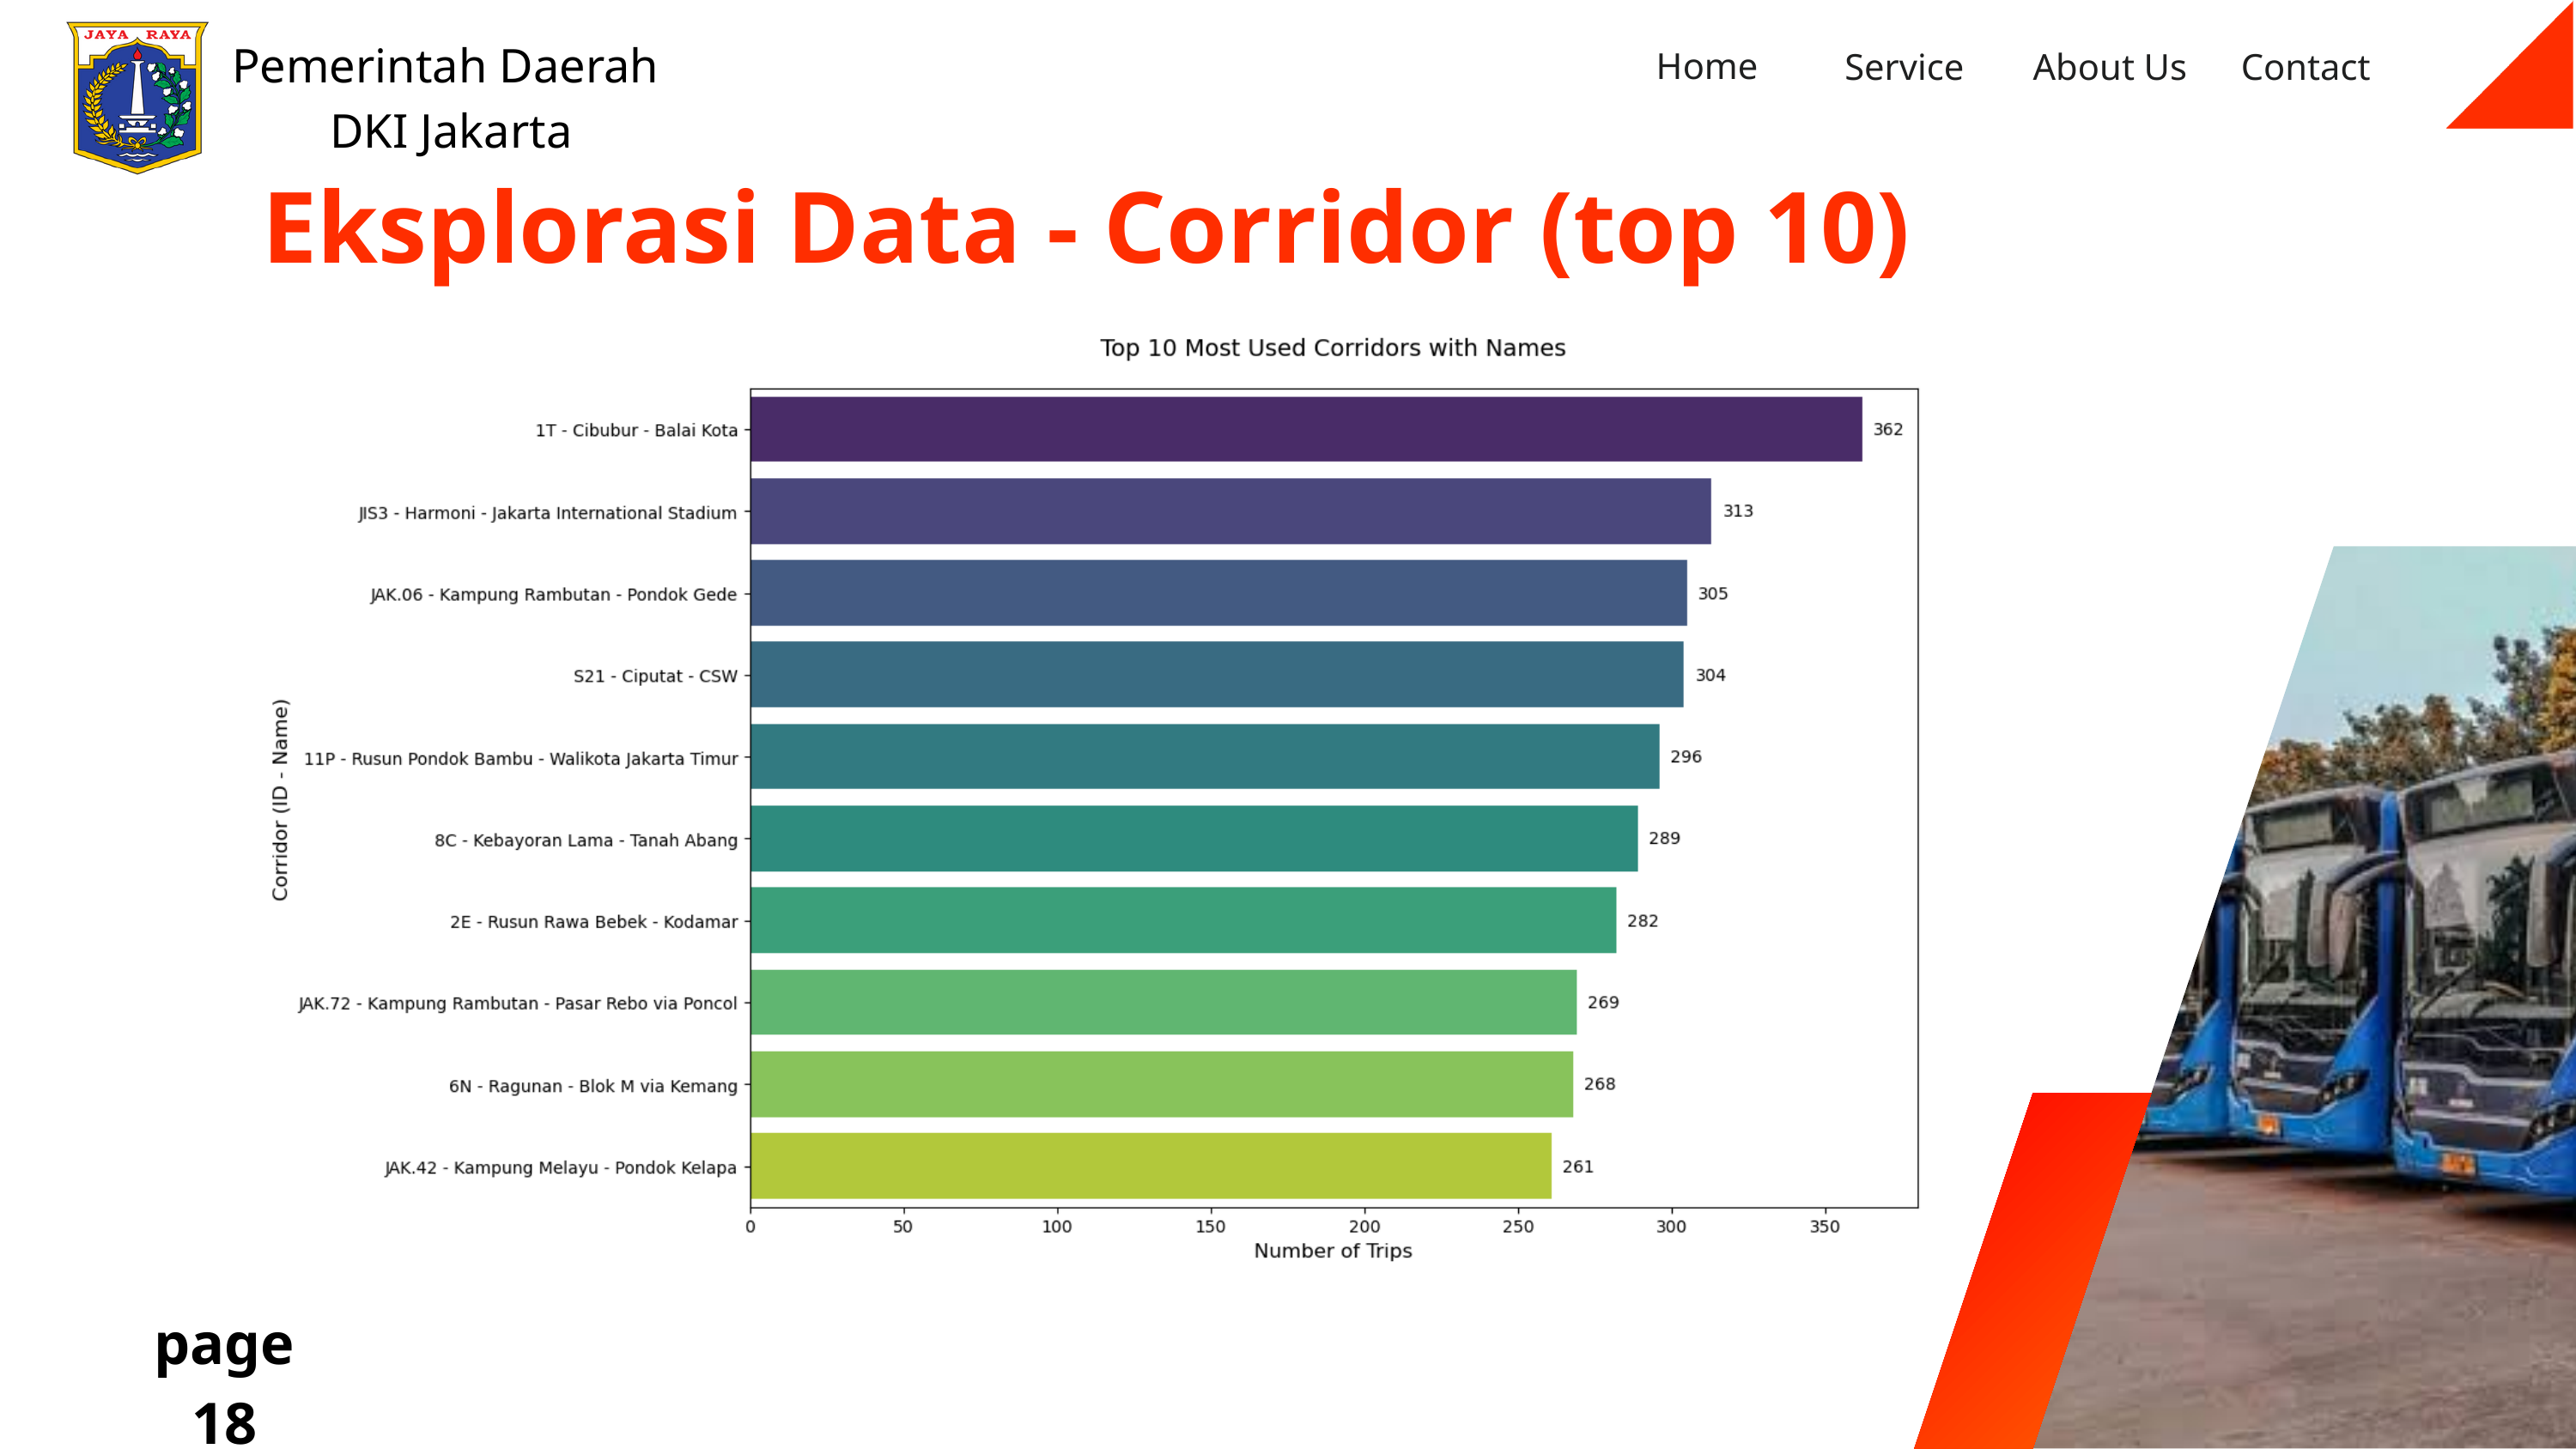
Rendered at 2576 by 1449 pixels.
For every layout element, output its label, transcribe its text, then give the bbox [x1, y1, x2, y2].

text_box [2445, 0, 2573, 129]
text_box Contact [2273, 37, 2463, 88]
text_box [0, 19, 340, 177]
text_box [262, 326, 1929, 1272]
text_box About Us [2032, 37, 2273, 88]
text_box Pemerintah Daerah DKI Jakarta [25, 27, 878, 157]
text_box page 18 [118, 1295, 331, 1449]
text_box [2032, 545, 2576, 1449]
text_box Home [1656, 36, 1845, 87]
text_box Service [1844, 37, 2012, 88]
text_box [1914, 1093, 2152, 1449]
text_box Eksplorasi Data - Corridor (top 10) [262, 183, 2241, 283]
